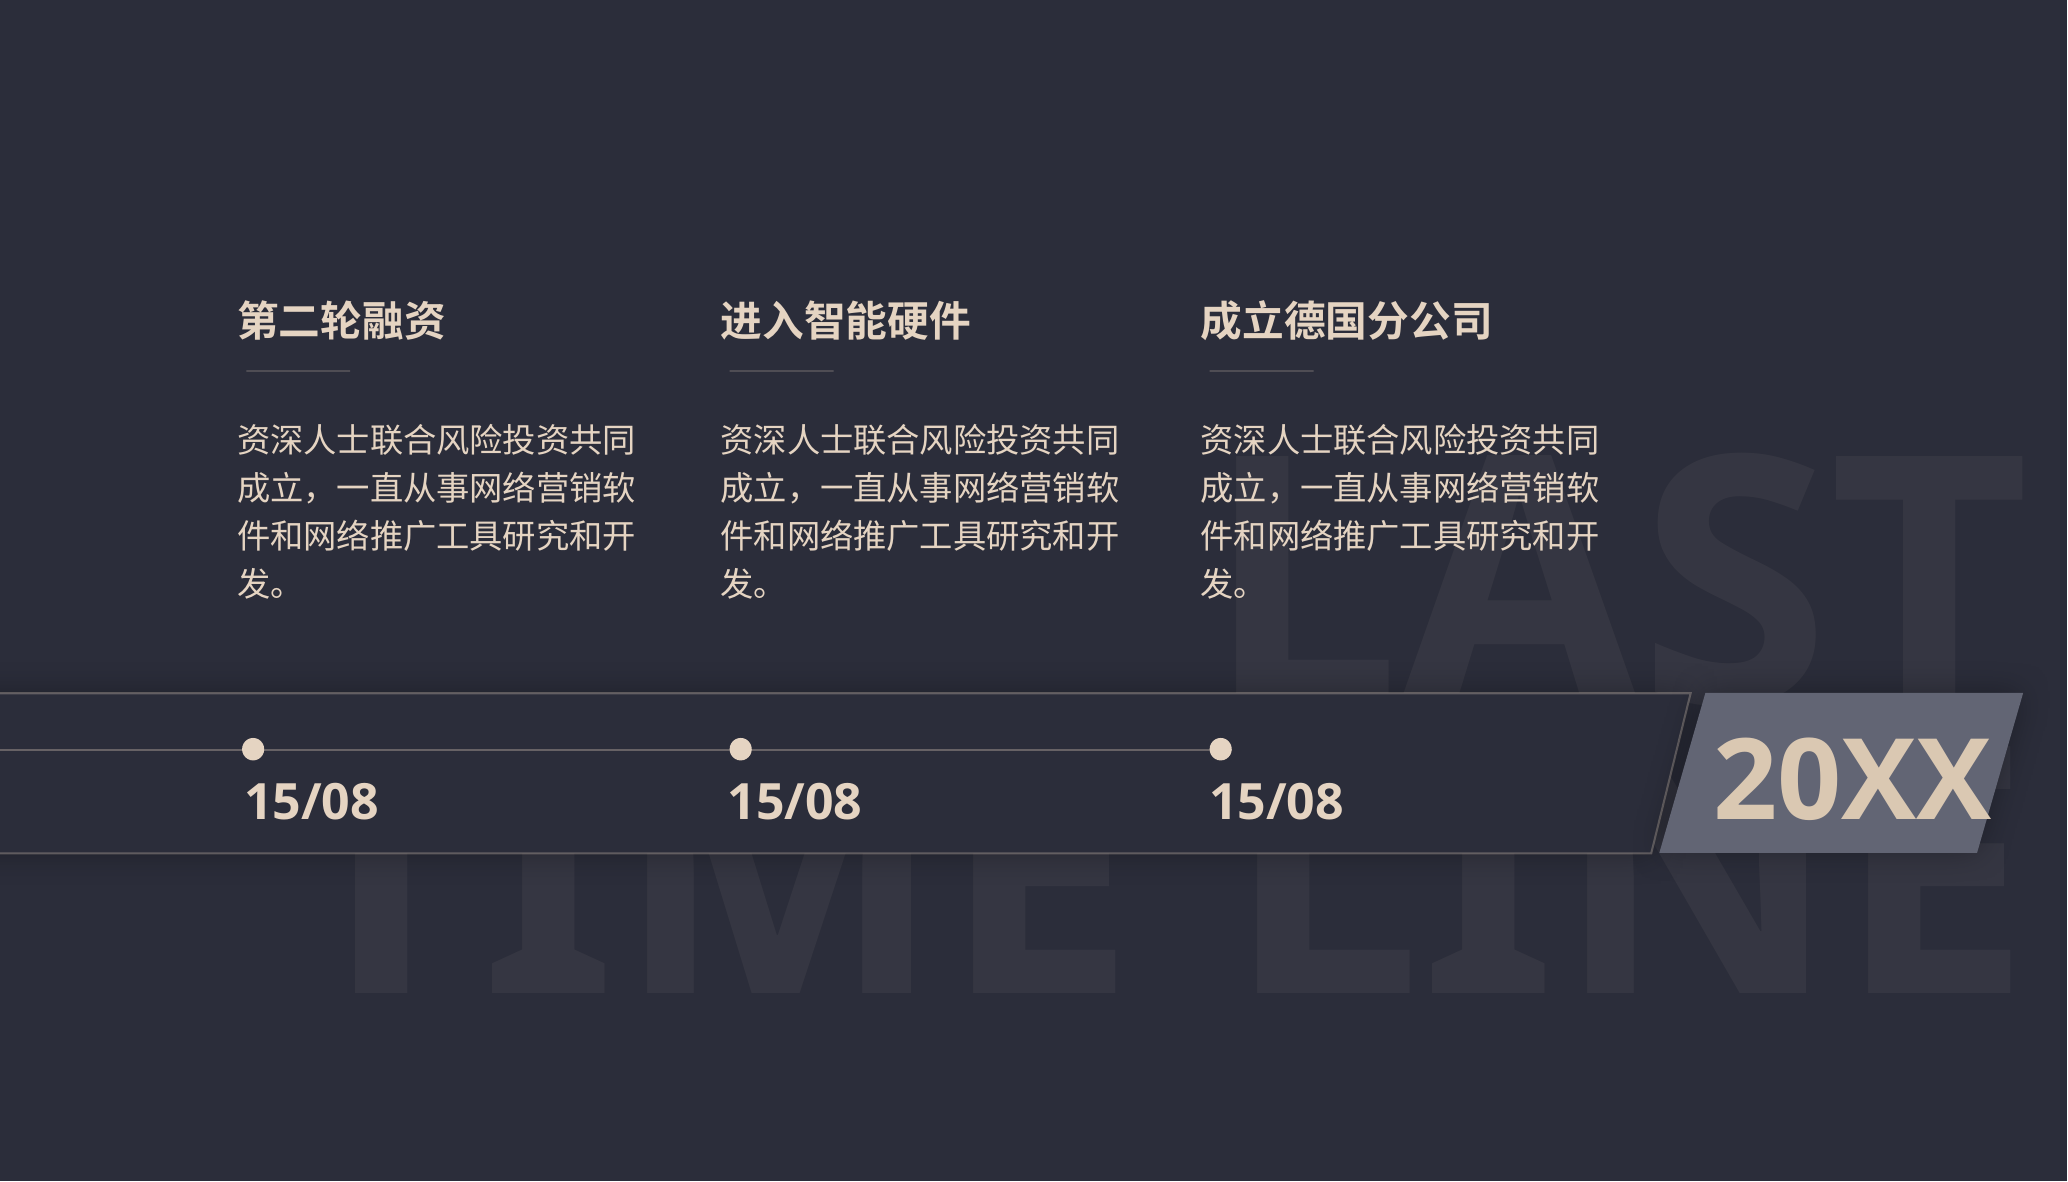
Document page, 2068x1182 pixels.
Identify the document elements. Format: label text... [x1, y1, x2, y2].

text_box 资深人士联合风险投资共同成立，一直从事网络营销软件和网络推广工具研究和开发。 [229, 404, 659, 611]
text_box [242, 737, 265, 761]
text_box 资深人士联合风险投资共同成立，一直从事网络营销软件和网络推广工具研究和开发。 [1193, 404, 1622, 611]
text_box [1659, 692, 2024, 853]
text_box 15/08 [719, 761, 871, 837]
text_box 15/08 [236, 761, 387, 837]
text_box 15/08 [1201, 761, 1352, 837]
text_box [1209, 737, 1232, 761]
text_box 20XX [1705, 699, 2000, 851]
text_box 第二轮融资 [229, 292, 659, 353]
text_box 资深人士联合风险投资共同成立，一直从事网络营销软件和网络推广工具研究和开发。 [713, 404, 1142, 611]
text_box 成立德国分公司 [1193, 292, 1622, 353]
text_box 进入智能硬件 [713, 292, 1142, 353]
text_box LAST TIME LINE [273, 717, 2038, 1060]
text_box [729, 737, 752, 761]
text_box LAST TIME LINE [273, 463, 2038, 695]
text_box [0, 693, 1685, 854]
